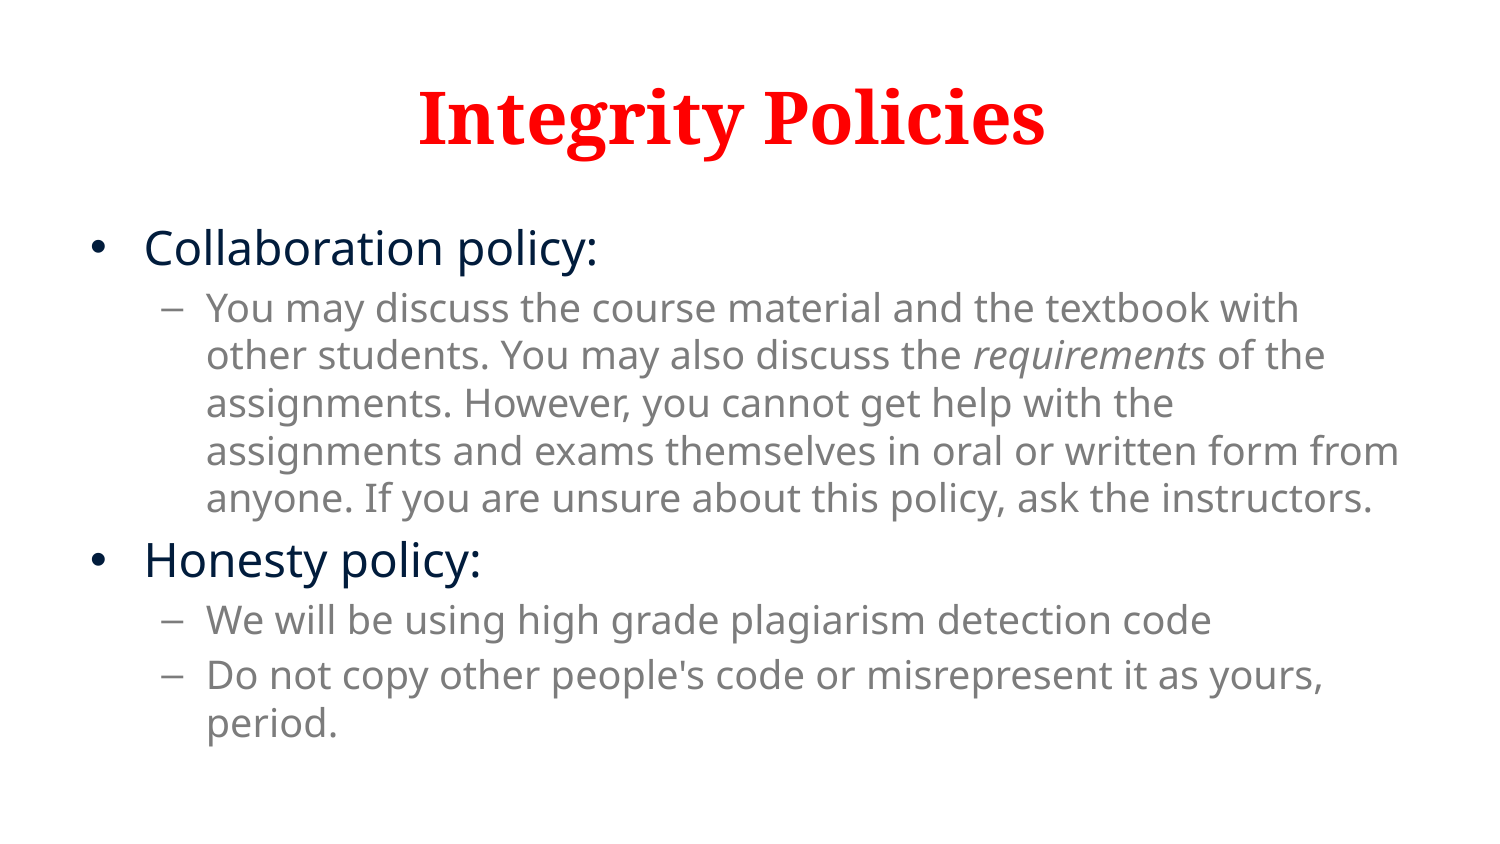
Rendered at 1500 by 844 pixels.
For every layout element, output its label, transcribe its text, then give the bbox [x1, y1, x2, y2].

list Collaboration policy: You may discuss the course material and the textbook with other students. You may also discuss the requirements of the assignments. However, you cannot get help with the assignments and exams themselves in oral or written form from anyone. If you are unsure about this policy, ask the instructors. Honesty policy: We will be using high grade plagiarism detection code Do not copy other people's code or misrepresent it as yours, period. [75, 210, 1425, 794]
title Integrity Policies [41, 64, 1425, 180]
